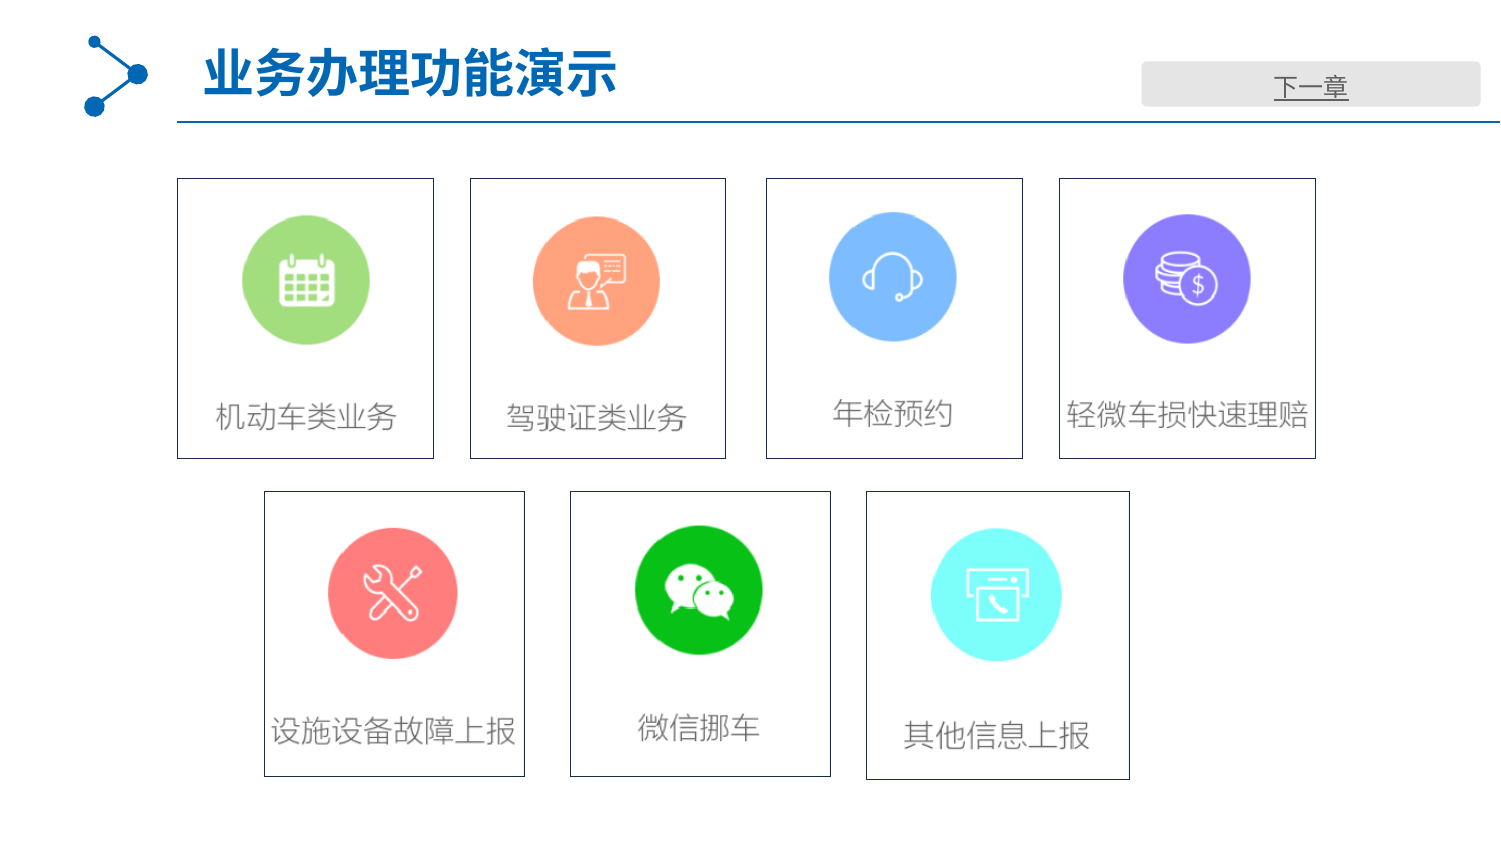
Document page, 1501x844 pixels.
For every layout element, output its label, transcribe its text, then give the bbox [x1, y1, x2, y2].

picture [570, 491, 831, 777]
picture [866, 491, 1130, 780]
picture [766, 178, 1023, 459]
text_box 业务办理功能演示 [187, 32, 635, 111]
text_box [94, 41, 138, 107]
text_box 下一章 [1141, 61, 1481, 107]
picture [470, 178, 727, 459]
picture [1059, 178, 1316, 459]
picture [177, 178, 434, 460]
picture [264, 491, 525, 777]
